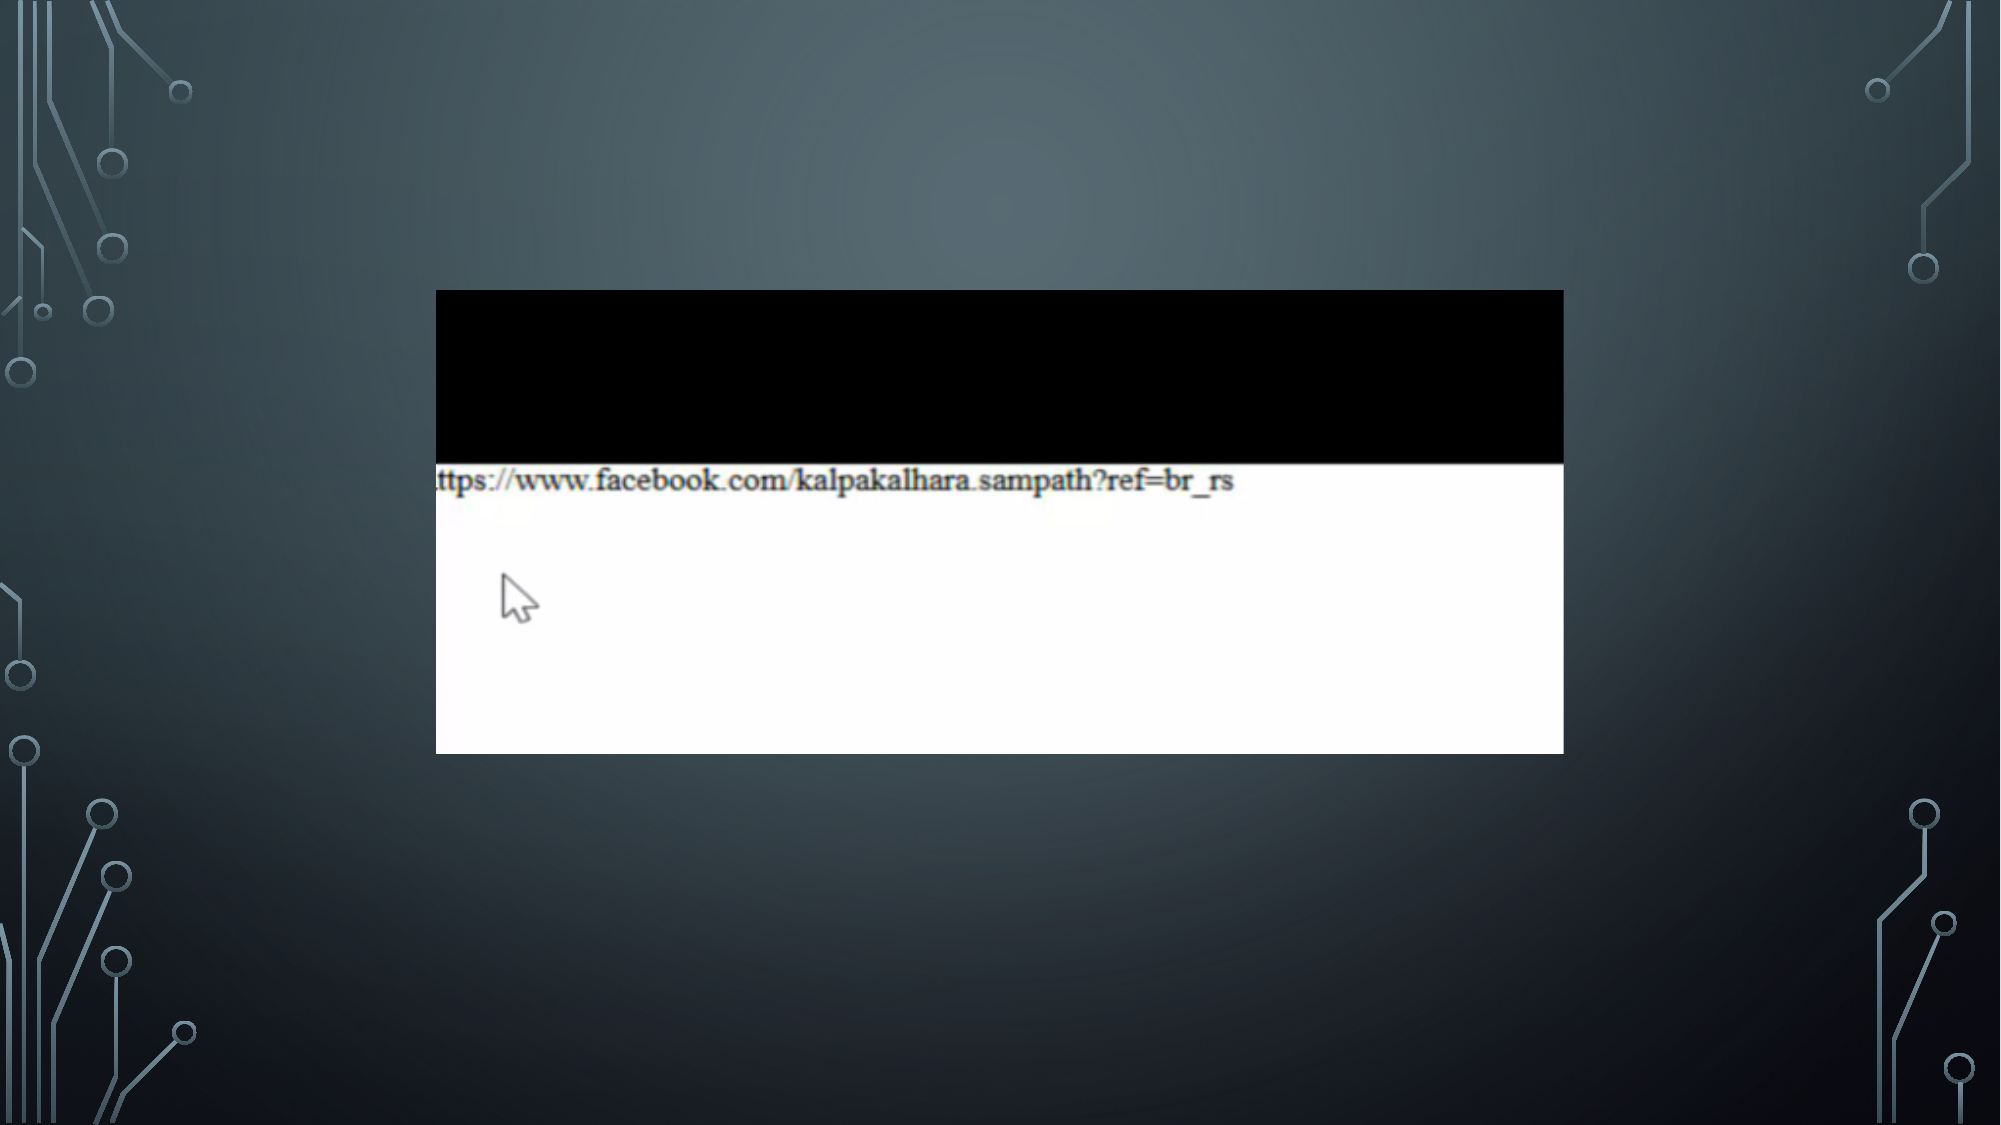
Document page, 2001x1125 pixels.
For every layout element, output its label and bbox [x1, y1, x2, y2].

picture [435, 290, 1564, 754]
